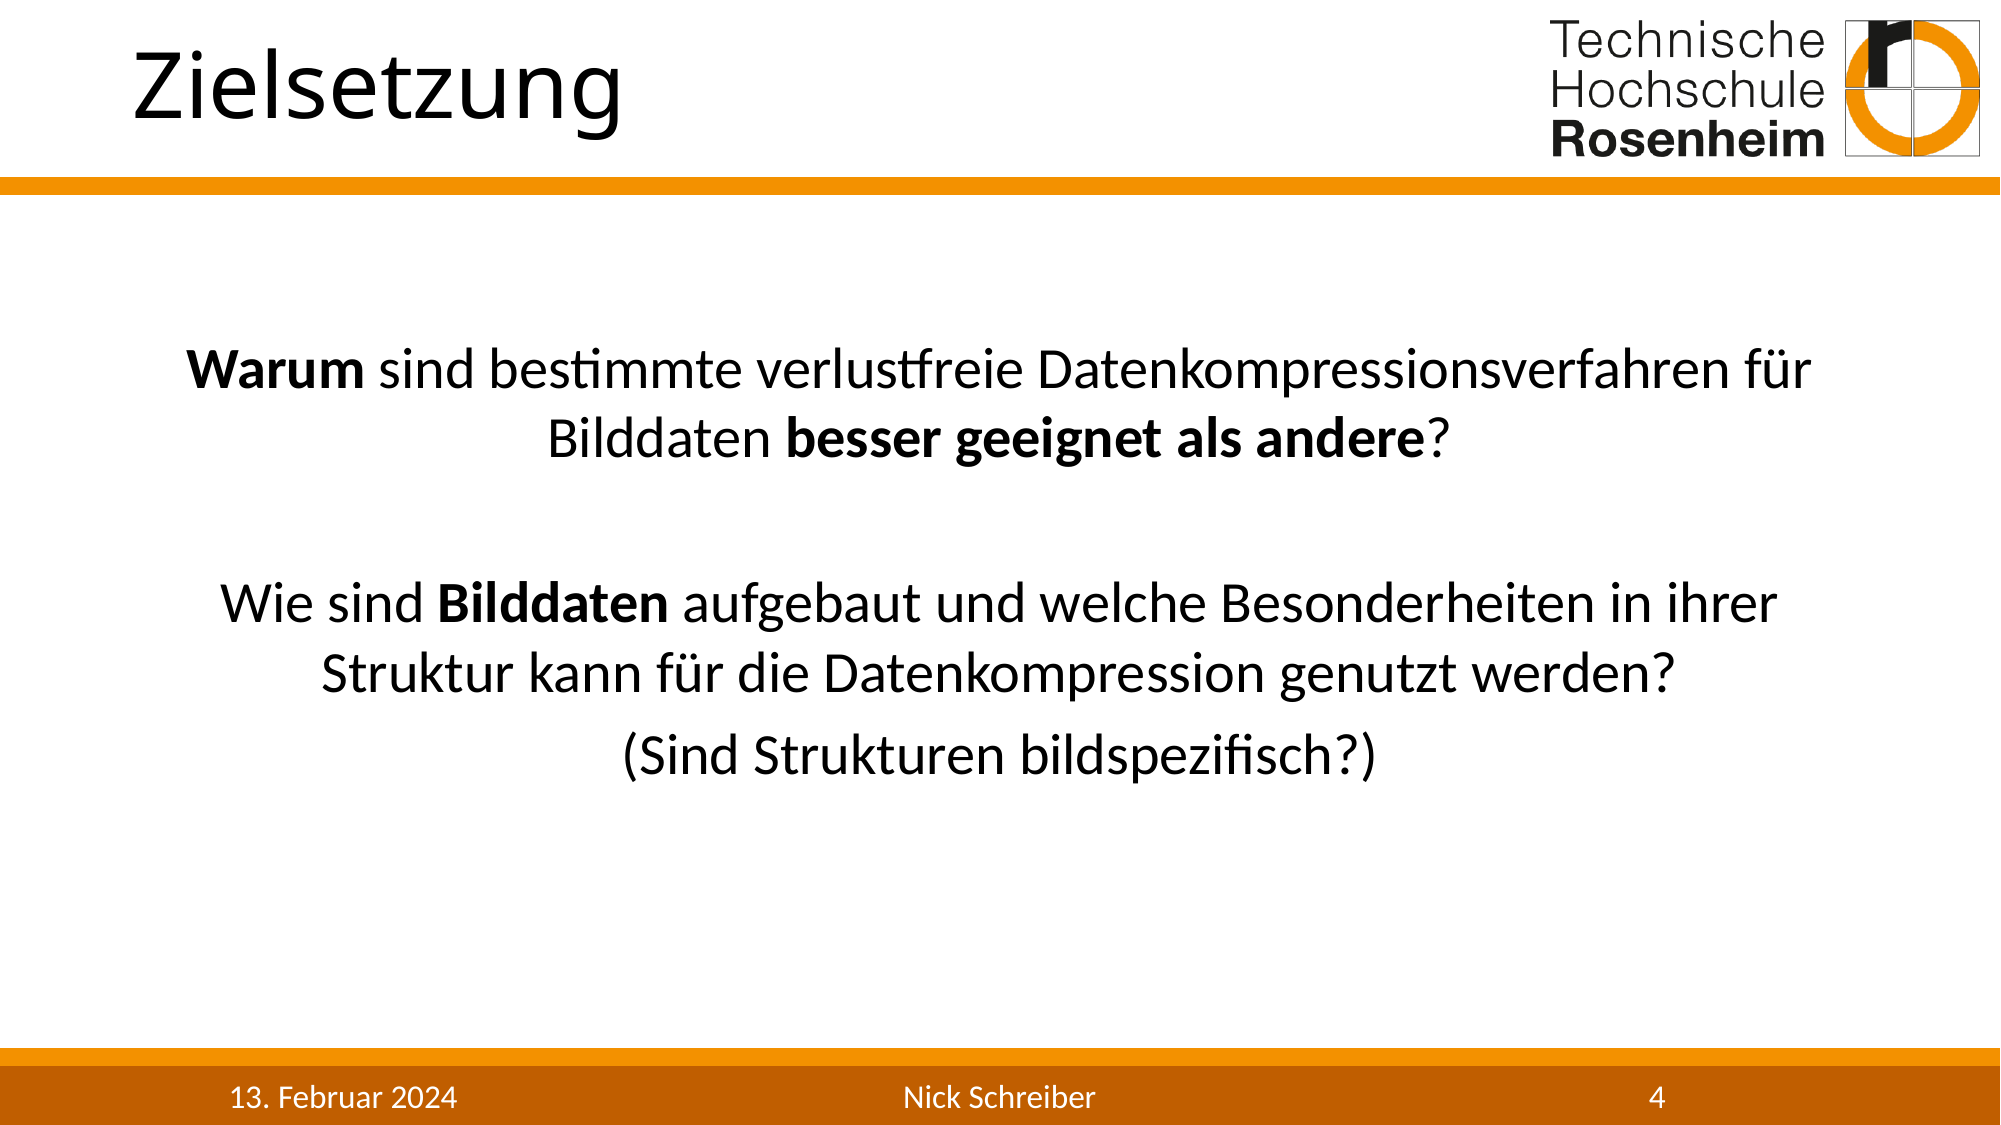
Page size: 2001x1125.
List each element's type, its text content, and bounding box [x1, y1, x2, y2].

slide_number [118, 1065, 569, 1125]
slide_number 4 [1432, 1065, 1883, 1125]
footer Nick Schreiber [662, 1065, 1338, 1125]
list Warum sind bestimmte verlustfreie Datenkompressionsverfahren für Bilddaten besser geeignet als andere? Wie sind Bilddaten aufgebaut und welche Besonderheiten in ihrer Struktur kann für die Datenkompression genutzt werden? (Sind Strukturen bildspezifisch?) [117, 239, 1882, 1007]
picture [1550, 20, 1980, 157]
title Zielsetzung [118, 0, 1530, 178]
